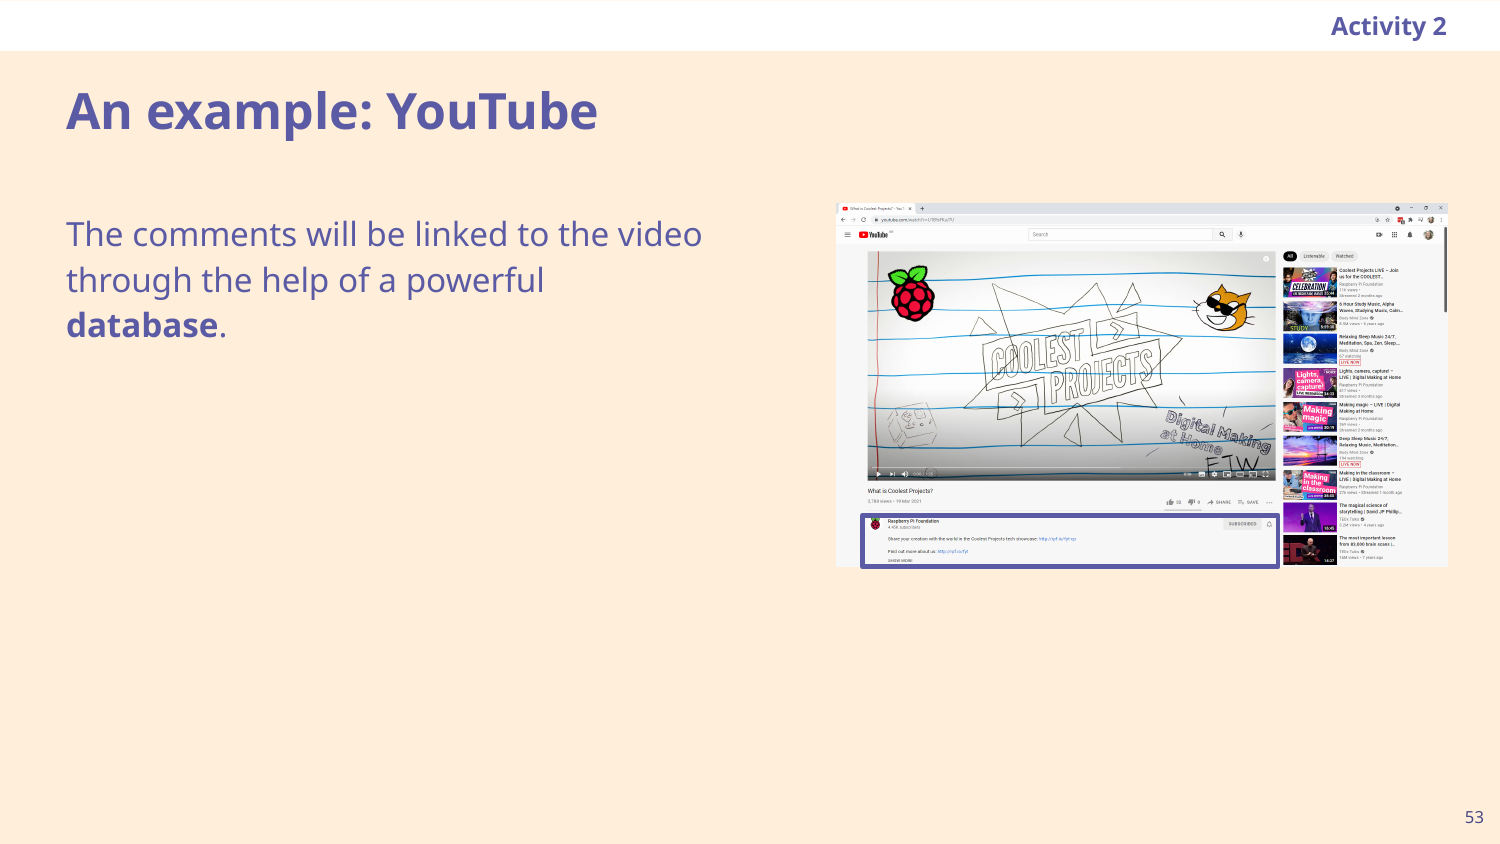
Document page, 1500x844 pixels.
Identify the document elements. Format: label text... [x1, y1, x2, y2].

title An example: YouTube [51, 52, 1449, 167]
slide_number ‹#› [1448, 792, 1500, 844]
picture [836, 203, 1448, 568]
list The comments will be linked to the video through the help of a powerful database. [51, 191, 723, 793]
subtitle Activity 2 [862, 0, 1448, 52]
